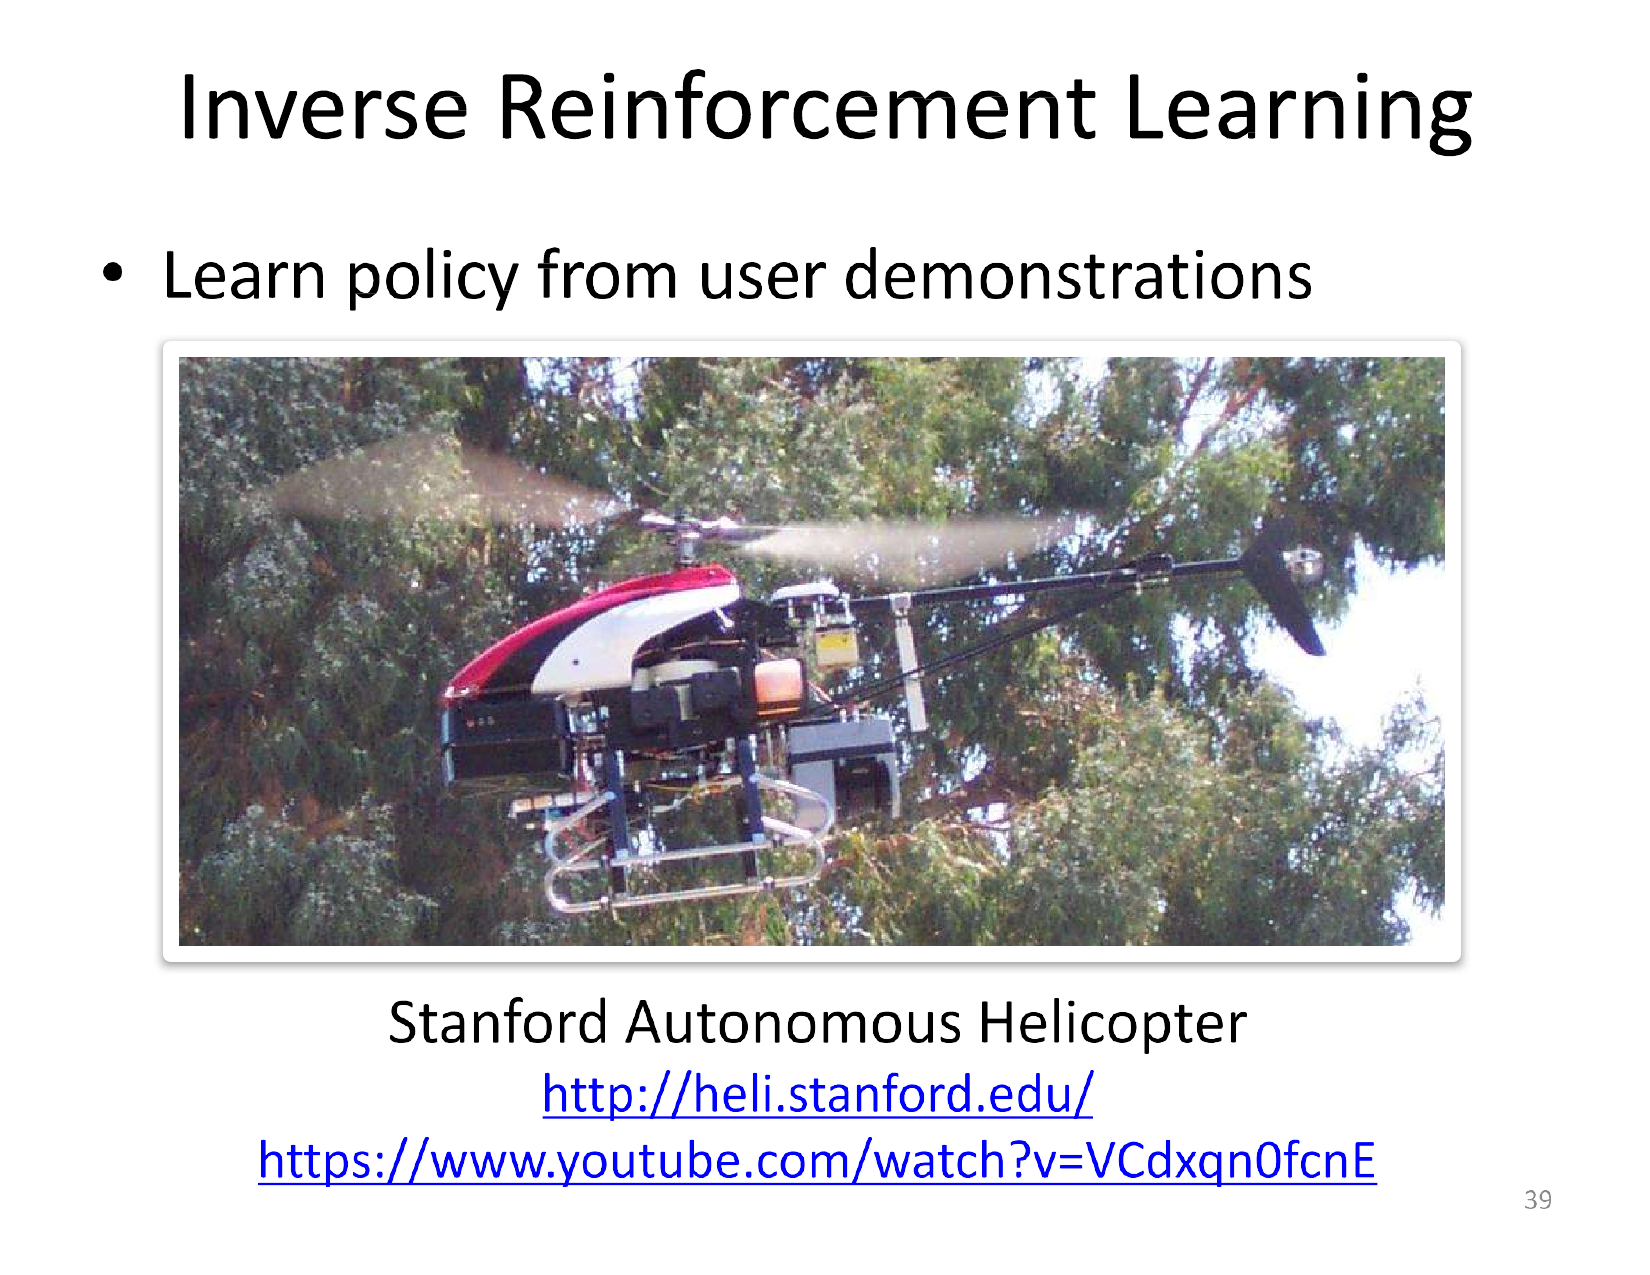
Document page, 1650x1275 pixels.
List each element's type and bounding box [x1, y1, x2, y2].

text_box [604, 72, 615, 83]
text_box [355, 90, 382, 139]
text_box [836, 90, 878, 140]
text_box [738, 262, 799, 299]
picture [1524, 1190, 1551, 1210]
text_box [605, 91, 614, 139]
text_box [1130, 74, 1164, 139]
text_box [1381, 90, 1420, 139]
text_box [427, 247, 434, 298]
picture [625, 1000, 960, 1043]
text_box [552, 90, 593, 140]
text_box [675, 69, 706, 139]
picture [702, 263, 731, 299]
text_box [425, 90, 467, 140]
picture [806, 262, 826, 299]
text_box [1218, 90, 1256, 140]
text_box [967, 90, 1008, 140]
text_box [537, 247, 619, 299]
text_box [1168, 90, 1210, 140]
text_box [1270, 90, 1296, 139]
text_box [1020, 90, 1059, 139]
text_box [1066, 79, 1096, 140]
text_box [184, 74, 194, 139]
text_box [166, 250, 259, 299]
picture [390, 997, 606, 1043]
text_box [209, 90, 248, 139]
text_box [542, 1070, 1094, 1121]
text_box [889, 90, 956, 139]
text_box [148, 330, 1475, 975]
picture [102, 262, 122, 282]
text_box [706, 90, 751, 140]
text_box [1429, 90, 1472, 157]
text_box [349, 262, 419, 311]
text_box [302, 90, 344, 140]
text_box [1358, 91, 1367, 139]
text_box [257, 1137, 1378, 1188]
text_box [268, 262, 323, 299]
text_box [254, 91, 298, 139]
text_box [444, 263, 451, 298]
text_box [1357, 72, 1368, 83]
text_box [628, 90, 667, 139]
text_box [385, 90, 418, 140]
text_box [793, 90, 829, 140]
picture [846, 247, 1311, 299]
text_box [458, 262, 519, 311]
text_box [443, 250, 451, 258]
text_box [1305, 90, 1344, 139]
picture [981, 997, 1247, 1054]
text_box [502, 74, 546, 139]
text_box [762, 90, 789, 139]
text_box [627, 262, 676, 298]
